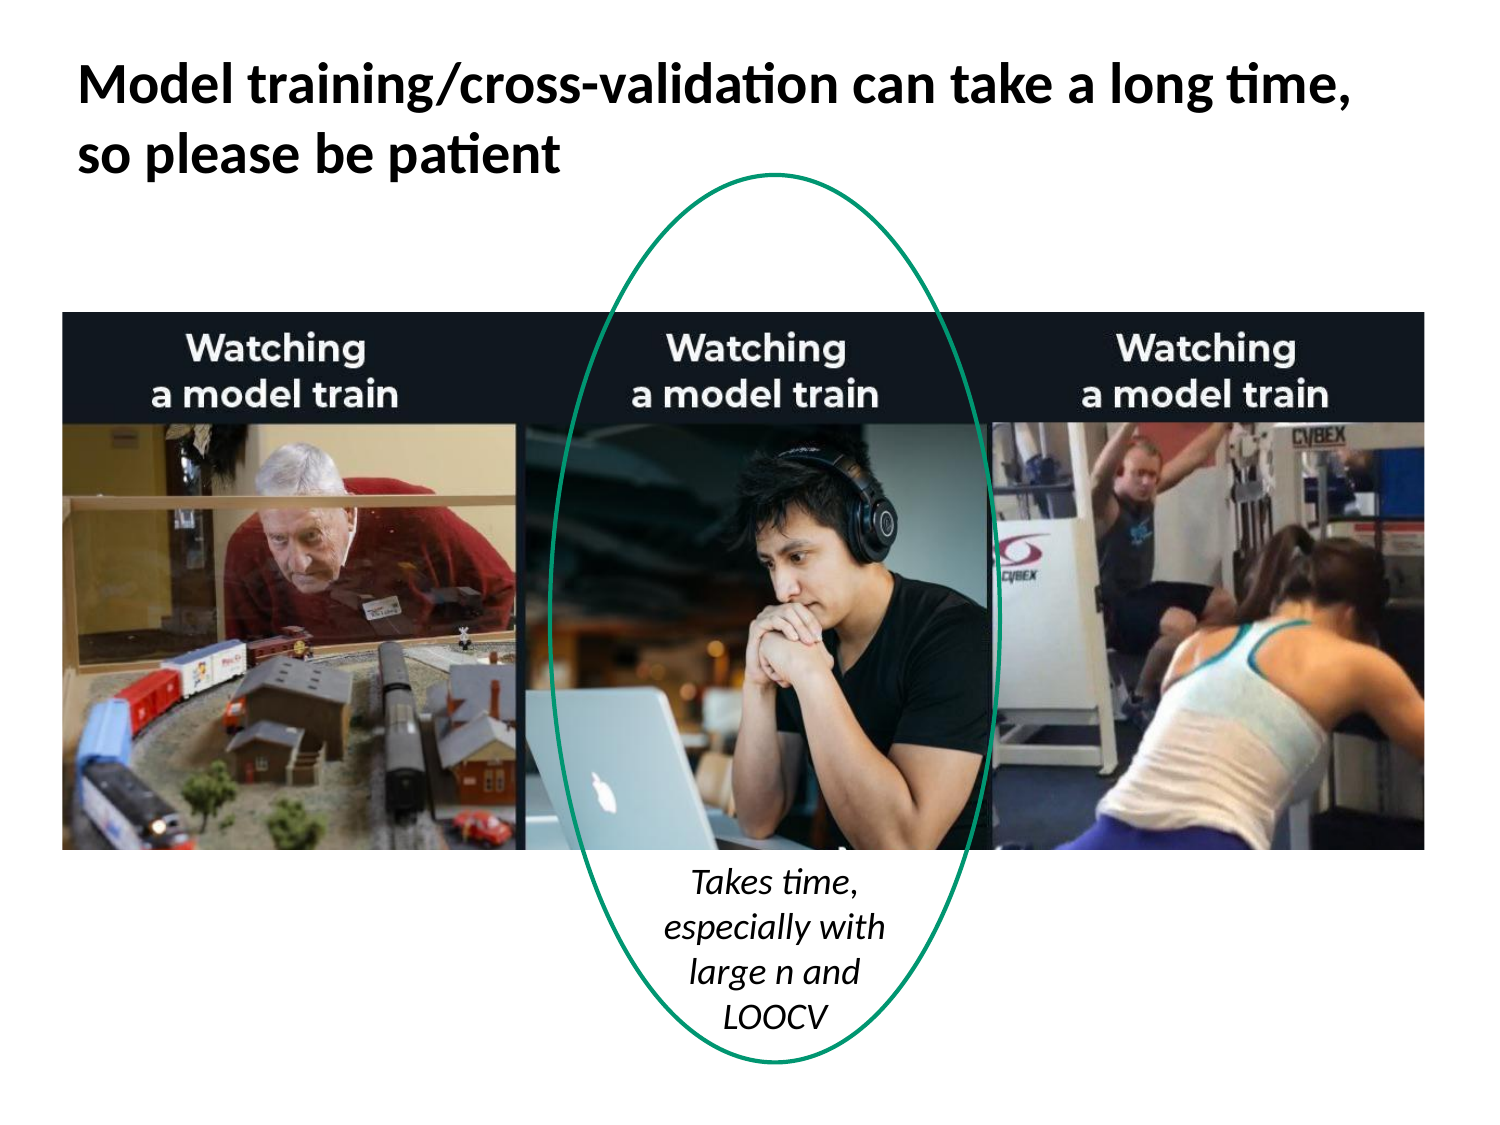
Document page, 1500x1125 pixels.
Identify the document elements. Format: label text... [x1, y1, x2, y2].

text_box [708, 1045, 842, 1065]
text_box Model training/cross-validation can take a long time, so please be patient [62, 37, 1425, 193]
text_box [583, 860, 624, 952]
picture [62, 312, 1425, 851]
text_box [925, 860, 966, 954]
text_box [610, 193, 939, 310]
text_box Takes time, especially with large n and LOOCV [624, 860, 925, 1045]
